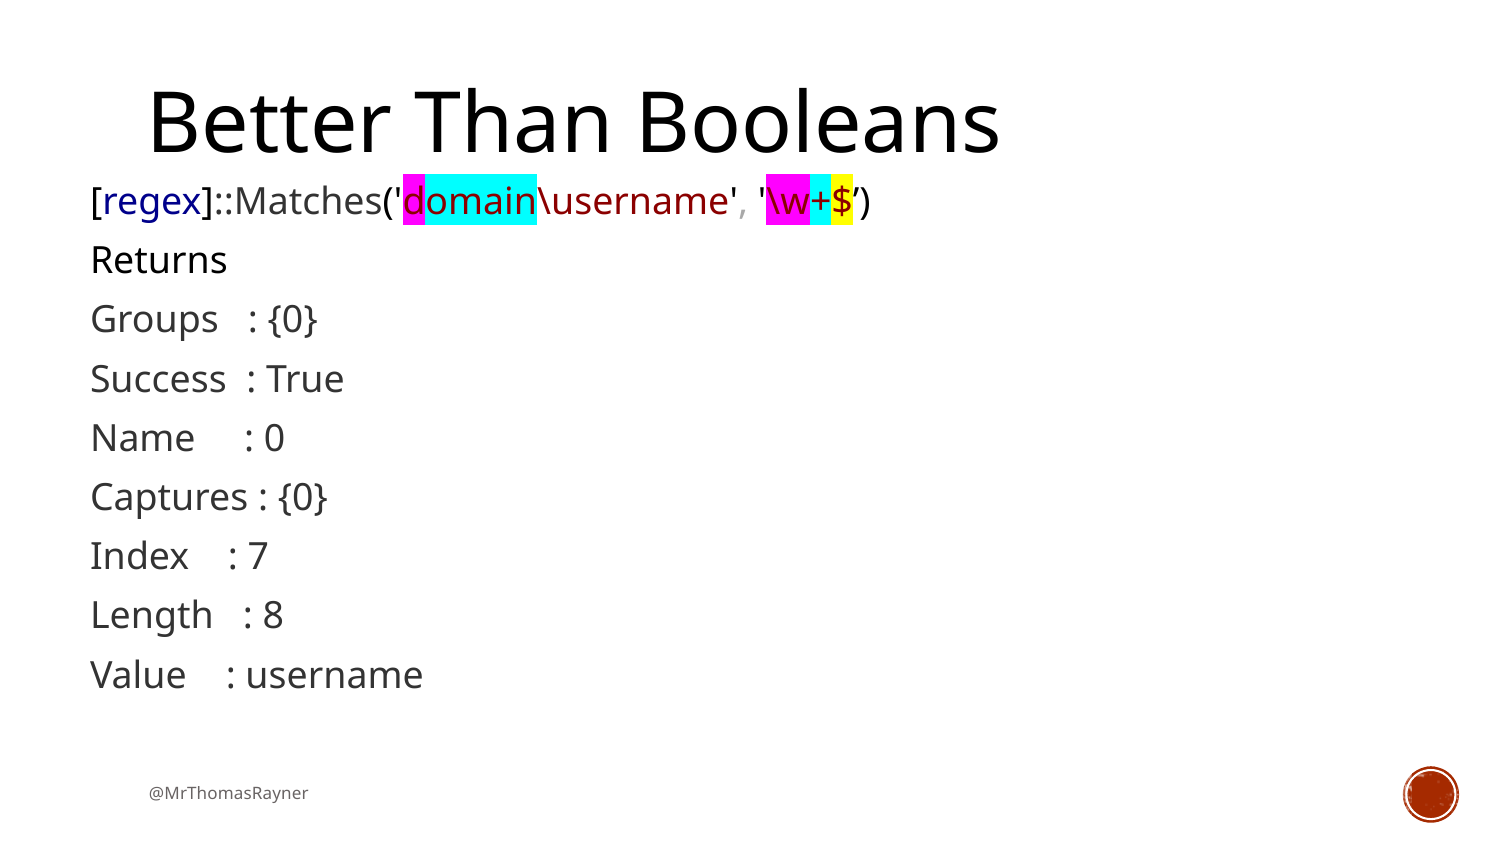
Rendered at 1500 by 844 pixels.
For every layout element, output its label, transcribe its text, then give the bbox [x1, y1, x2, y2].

footer @MrThomasRayner [133, 771, 913, 817]
title Better Than Booleans [131, 59, 1370, 174]
list [regex]::Matches('domain\username', '\w+$’) Returns Groups : {0} Success : True Name : 0 Captures : {0} Index : 7 Length : 8 Value : username [75, 174, 1425, 772]
